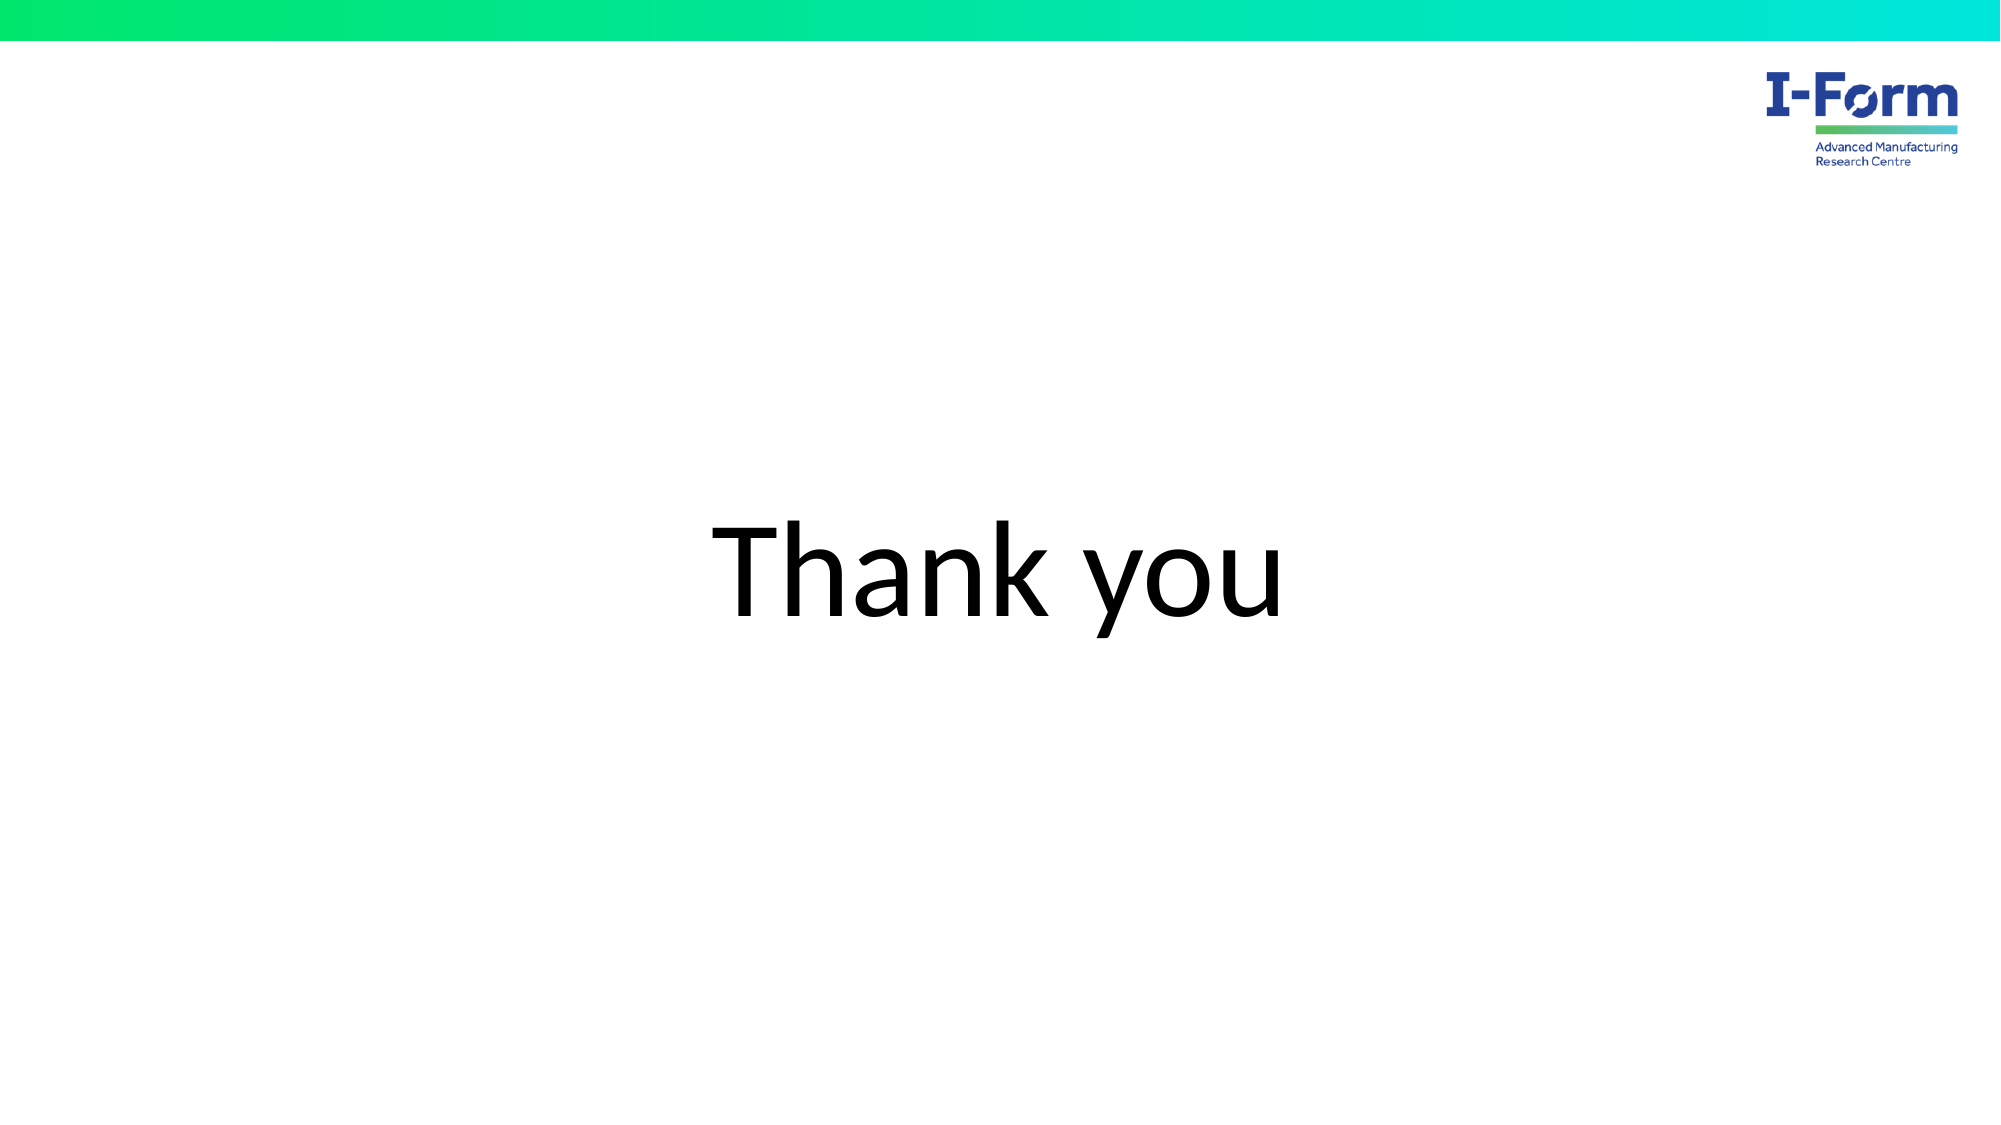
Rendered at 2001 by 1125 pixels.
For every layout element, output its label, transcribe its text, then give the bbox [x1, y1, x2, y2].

picture [1755, 65, 1970, 173]
text_box [0, 0, 2000, 41]
text_box Thank you [89, 471, 1911, 652]
